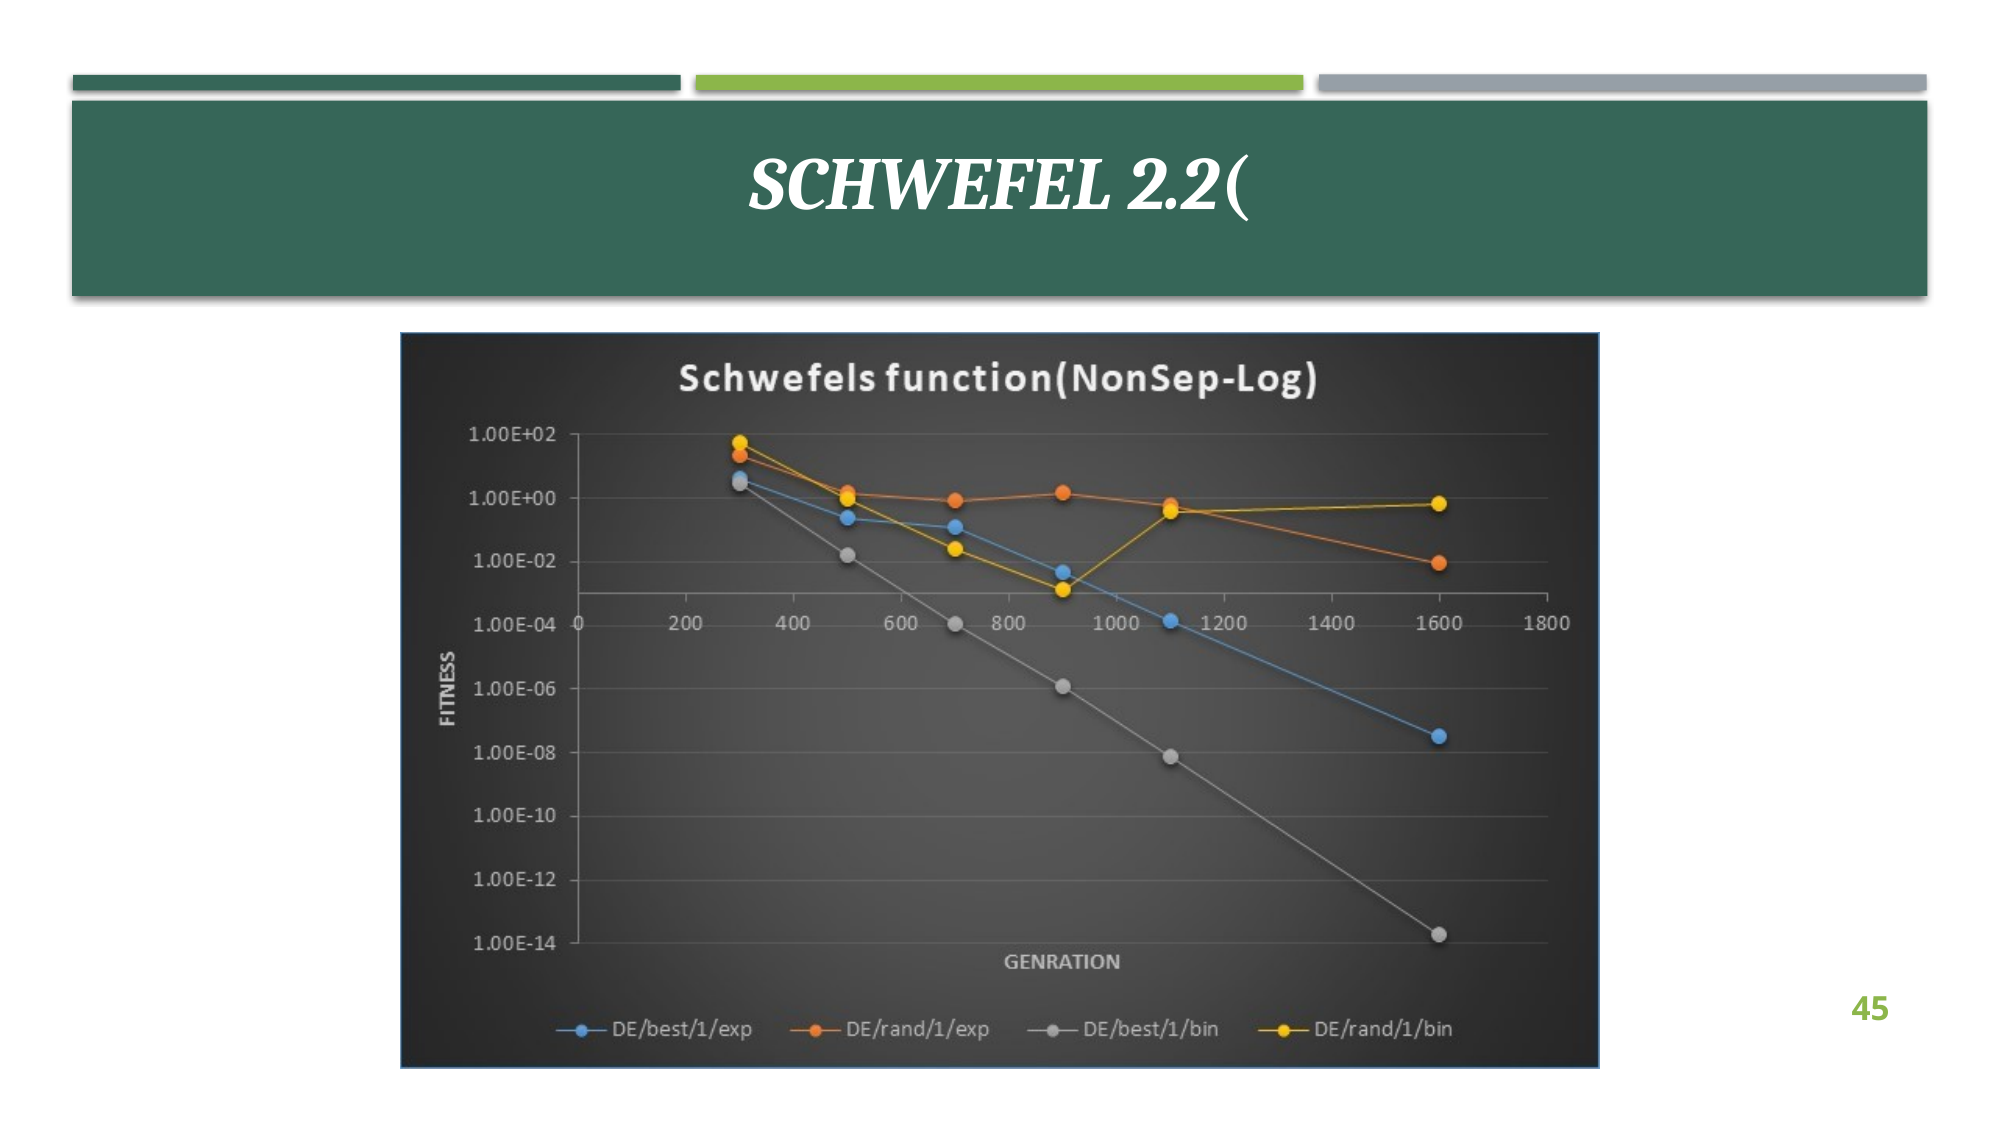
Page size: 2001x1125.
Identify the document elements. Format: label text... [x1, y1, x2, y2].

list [399, 331, 1601, 1070]
slide_number 45 [1732, 977, 1905, 1037]
